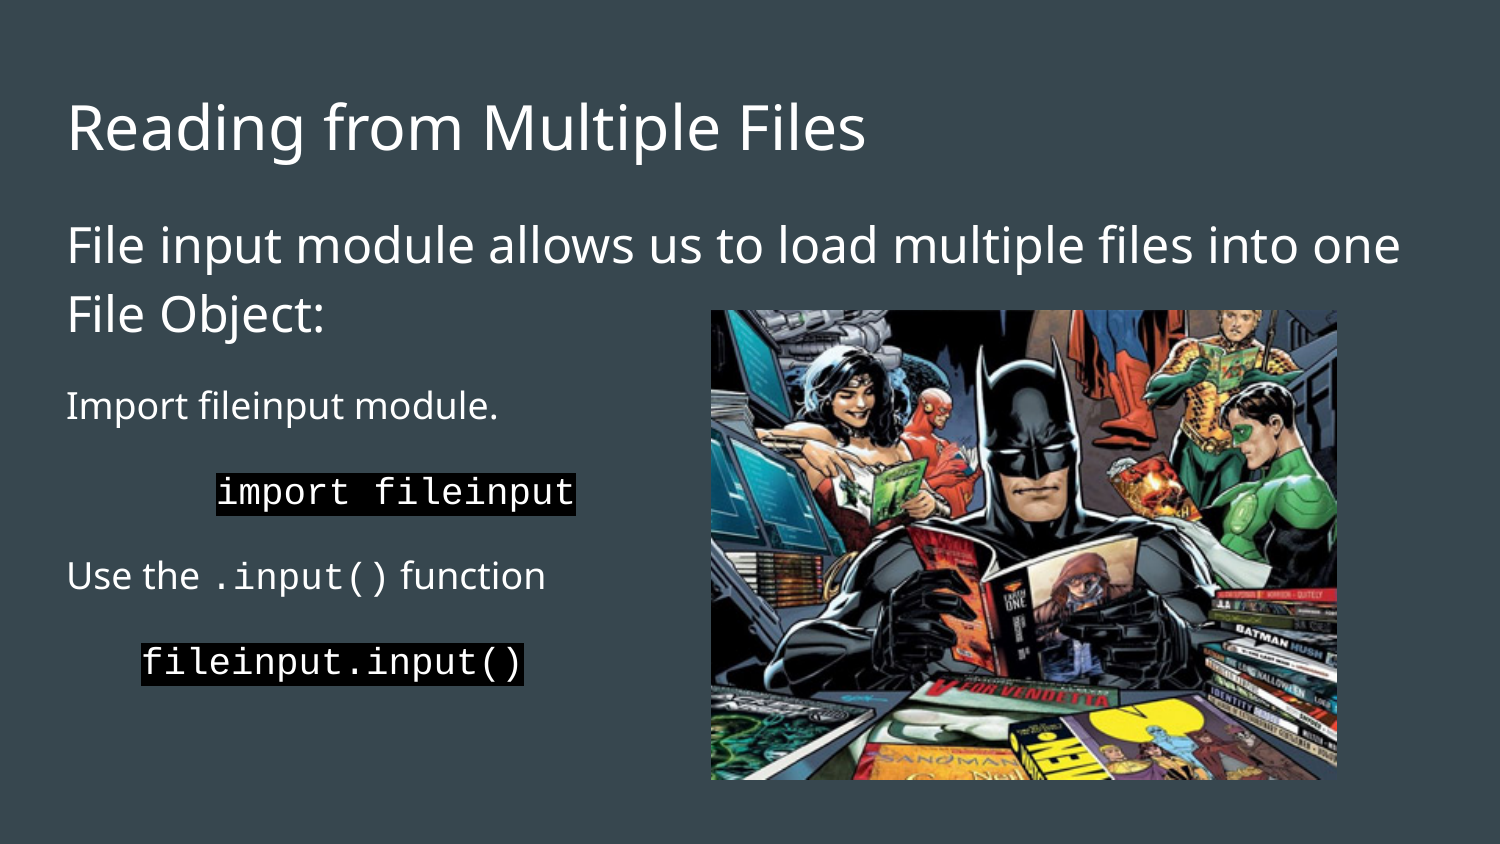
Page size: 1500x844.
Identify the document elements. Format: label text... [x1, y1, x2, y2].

picture [711, 310, 1337, 780]
title Reading from Multiple Files [51, 72, 1449, 167]
list File input module allows us to load multiple files into one File Object: Import fileinput module. import fileinput Use the .input() function fileinput.input() [51, 189, 1449, 750]
picture [711, 493, 716, 506]
